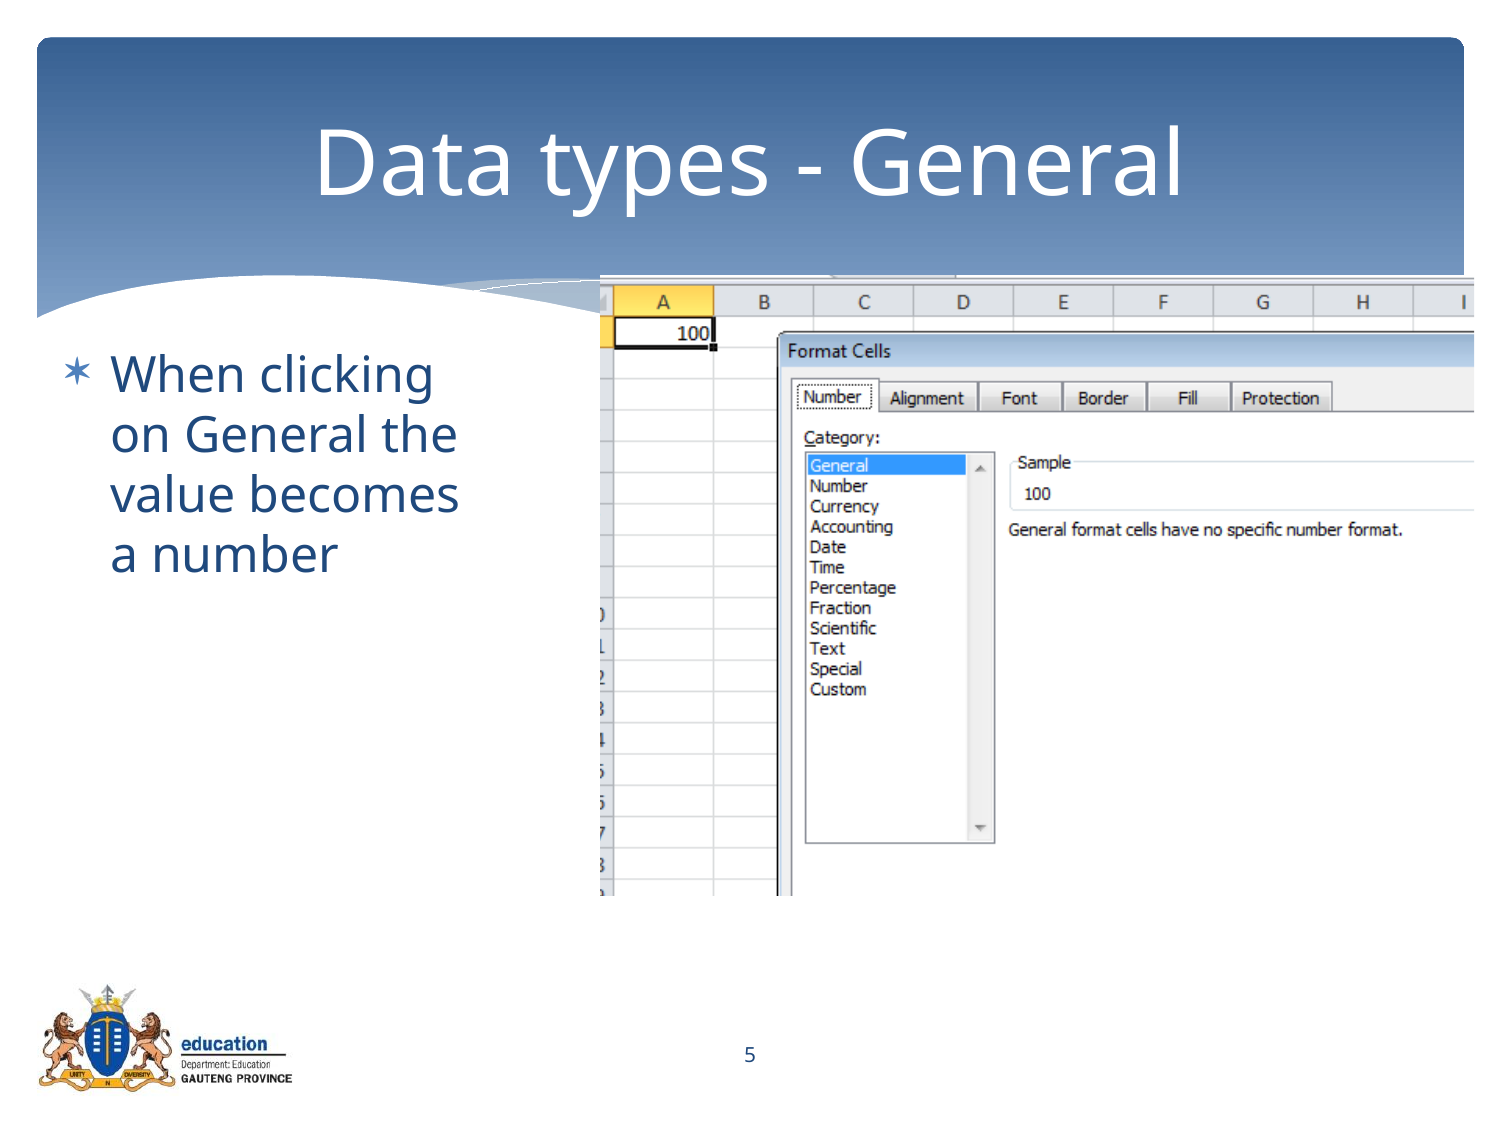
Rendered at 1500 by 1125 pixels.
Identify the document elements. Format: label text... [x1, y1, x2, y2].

slide_number 5 [654, 1025, 846, 1086]
list When clicking on General the value becomes a number [50, 335, 514, 902]
title Data types - General [75, 55, 1425, 261]
picture [37, 983, 300, 1100]
picture [599, 274, 1475, 896]
